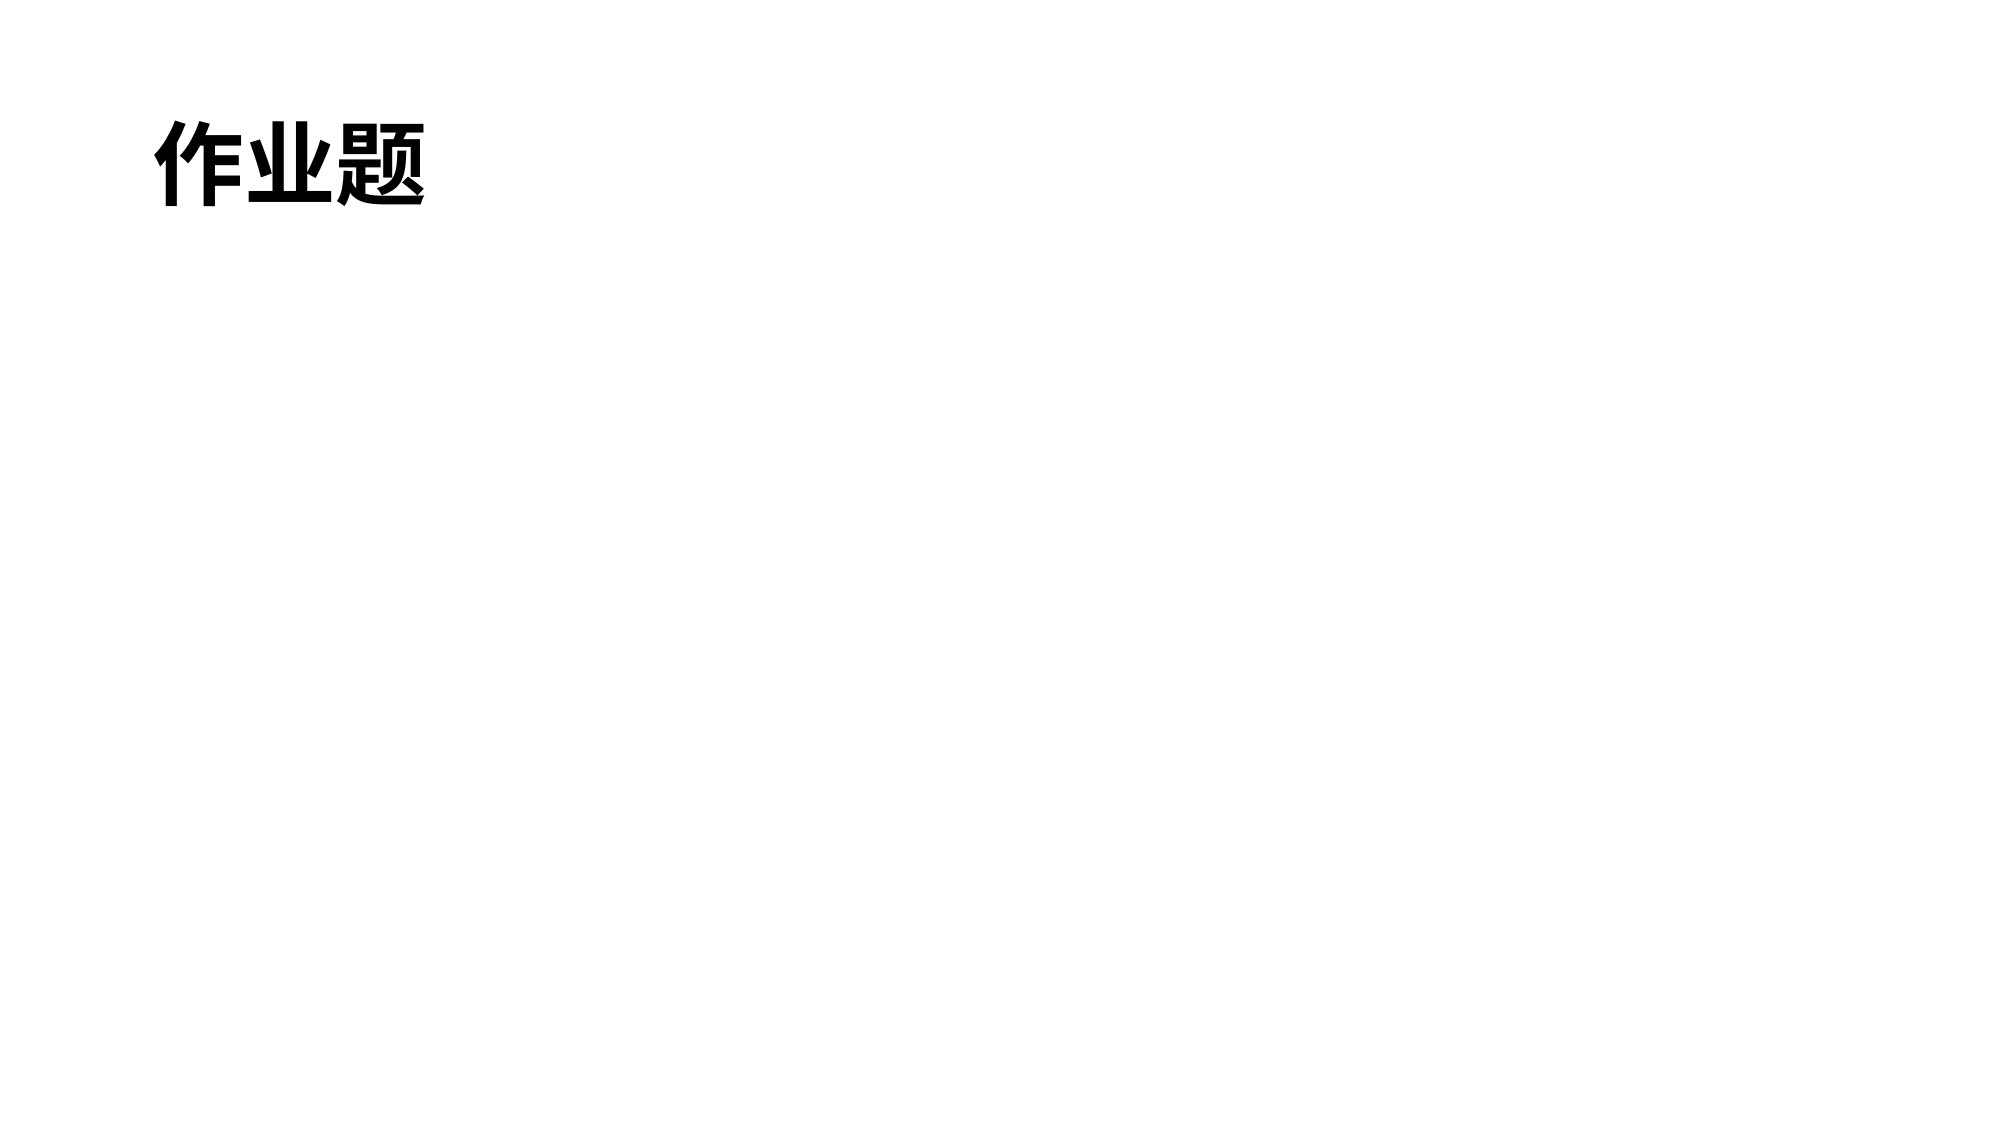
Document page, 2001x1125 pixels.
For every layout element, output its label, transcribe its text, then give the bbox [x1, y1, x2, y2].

title 作业题 [137, 59, 1863, 278]
